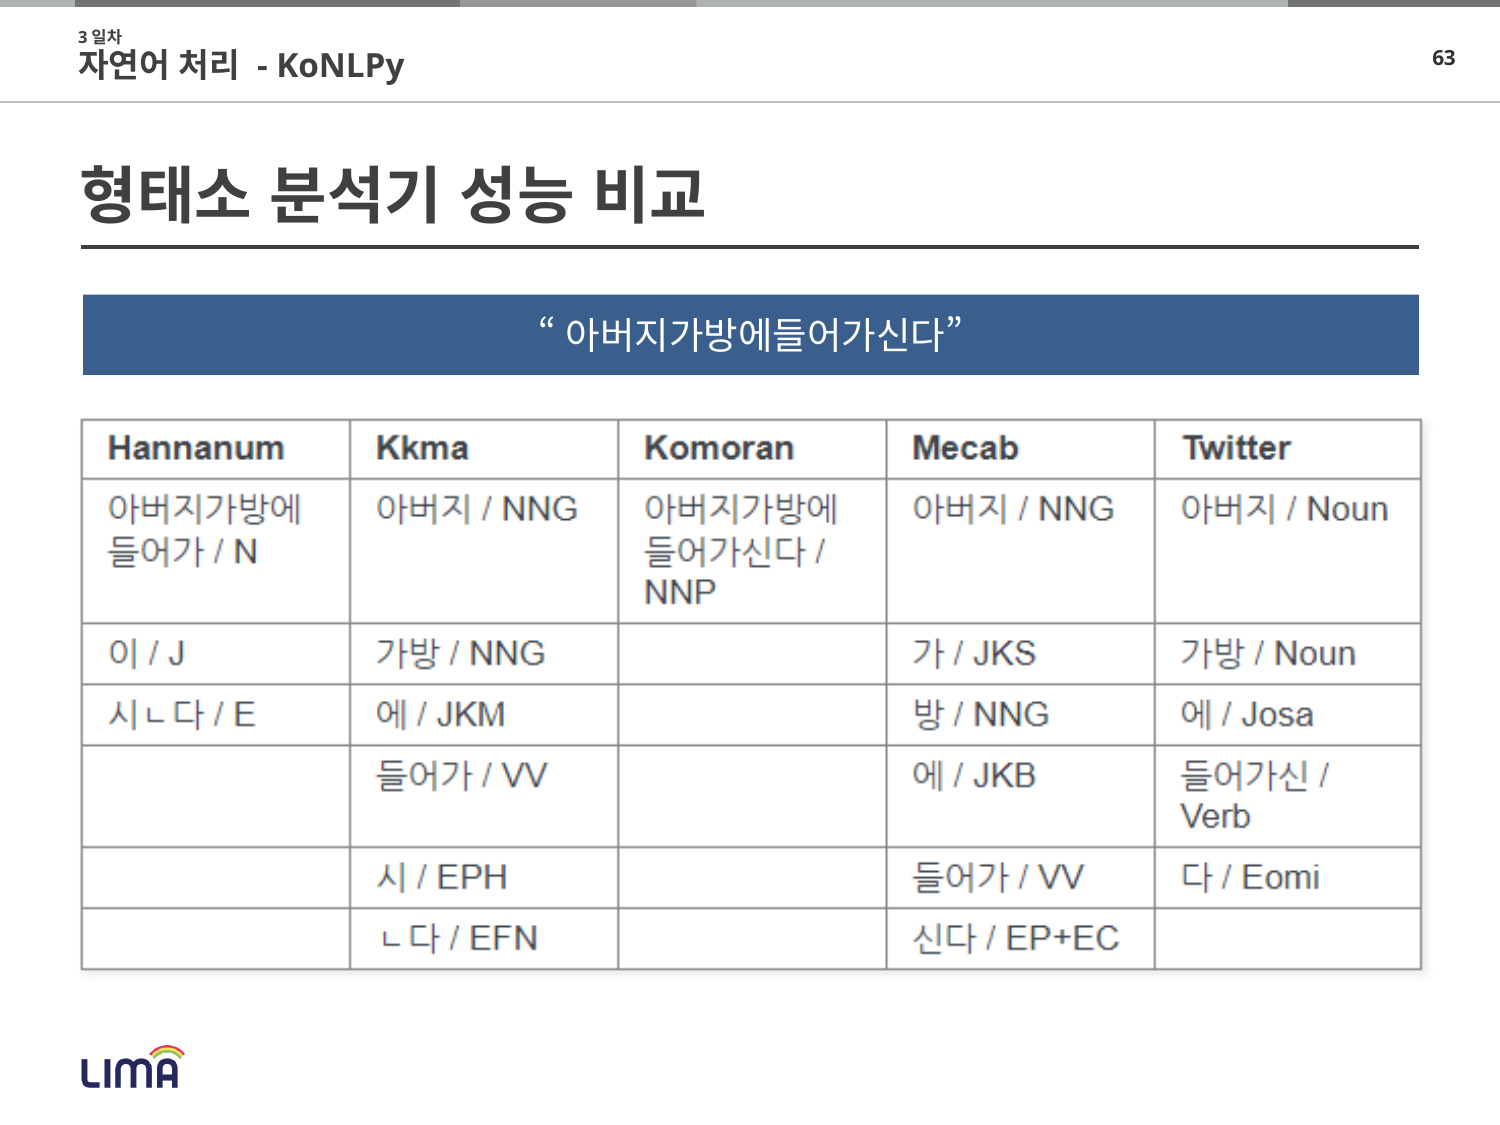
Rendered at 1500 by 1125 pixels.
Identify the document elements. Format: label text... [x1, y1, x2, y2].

text_box “아버지가방에들어가신다” [81, 292, 1421, 377]
picture [63, 401, 1451, 985]
picture [81, 1045, 185, 1088]
text_box 3일차 자연어 처리 - KoNLPy [61, 21, 476, 93]
title 형태소 분석기 성능 비교 [65, 148, 1416, 257]
picture [0, 0, 1500, 23]
